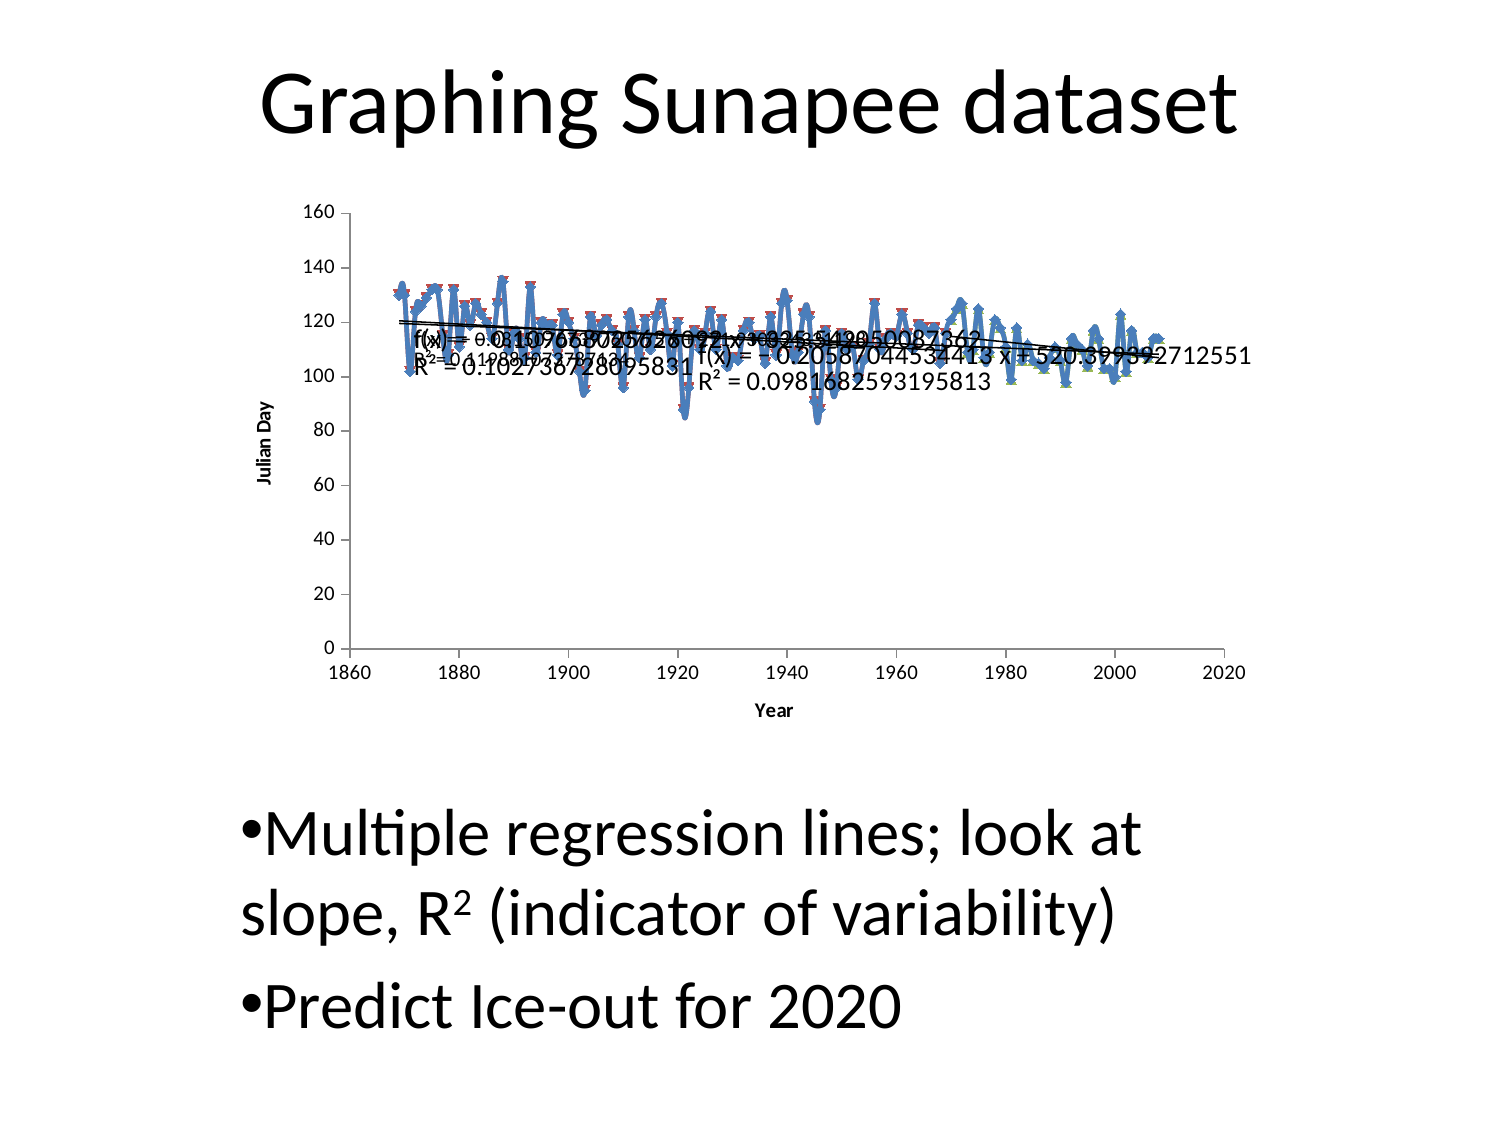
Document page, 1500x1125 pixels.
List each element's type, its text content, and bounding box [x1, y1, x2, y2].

title Graphing Sunapee dataset [75, 2, 1425, 191]
chart [231, 186, 1268, 757]
text_box Multiple regression lines; look at slope, R2 (indicator of variability) Predict Ice-out for 2020 [224, 781, 1275, 1069]
